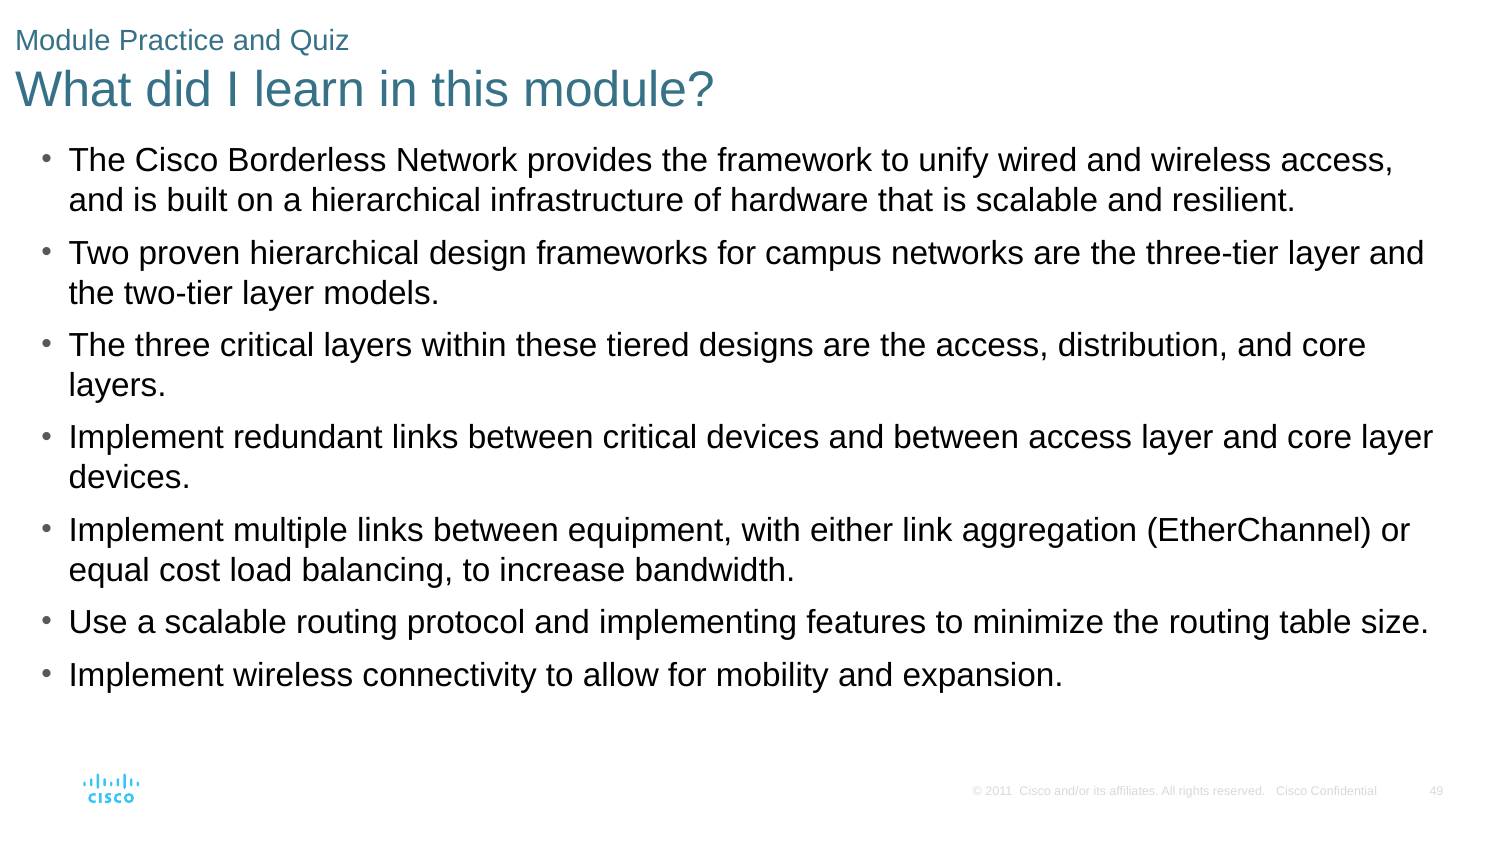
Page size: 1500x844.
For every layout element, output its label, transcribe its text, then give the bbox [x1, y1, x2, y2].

title Module Practice and Quiz What did I learn in this module? [0, 6, 1500, 131]
list The Cisco Borderless Network provides the framework to unify wired and wireless access, and is built on a hierarchical infrastructure of hardware that is scalable and resilient. Two proven hierarchical design frameworks for campus networks are the three-tier layer and the two-tier layer models. The three critical layers within these tiered designs are the access, distribution, and core layers. Implement redundant links between critical devices and between access layer and core layer devices. Implement multiple links between equipment, with either link aggregation (EtherChannel) or equal cost load balancing, to increase bandwidth. Use a scalable routing protocol and implementing features to minimize the routing table size. Implement wireless connectivity to allow for mobility and expansion. [23, 131, 1476, 813]
